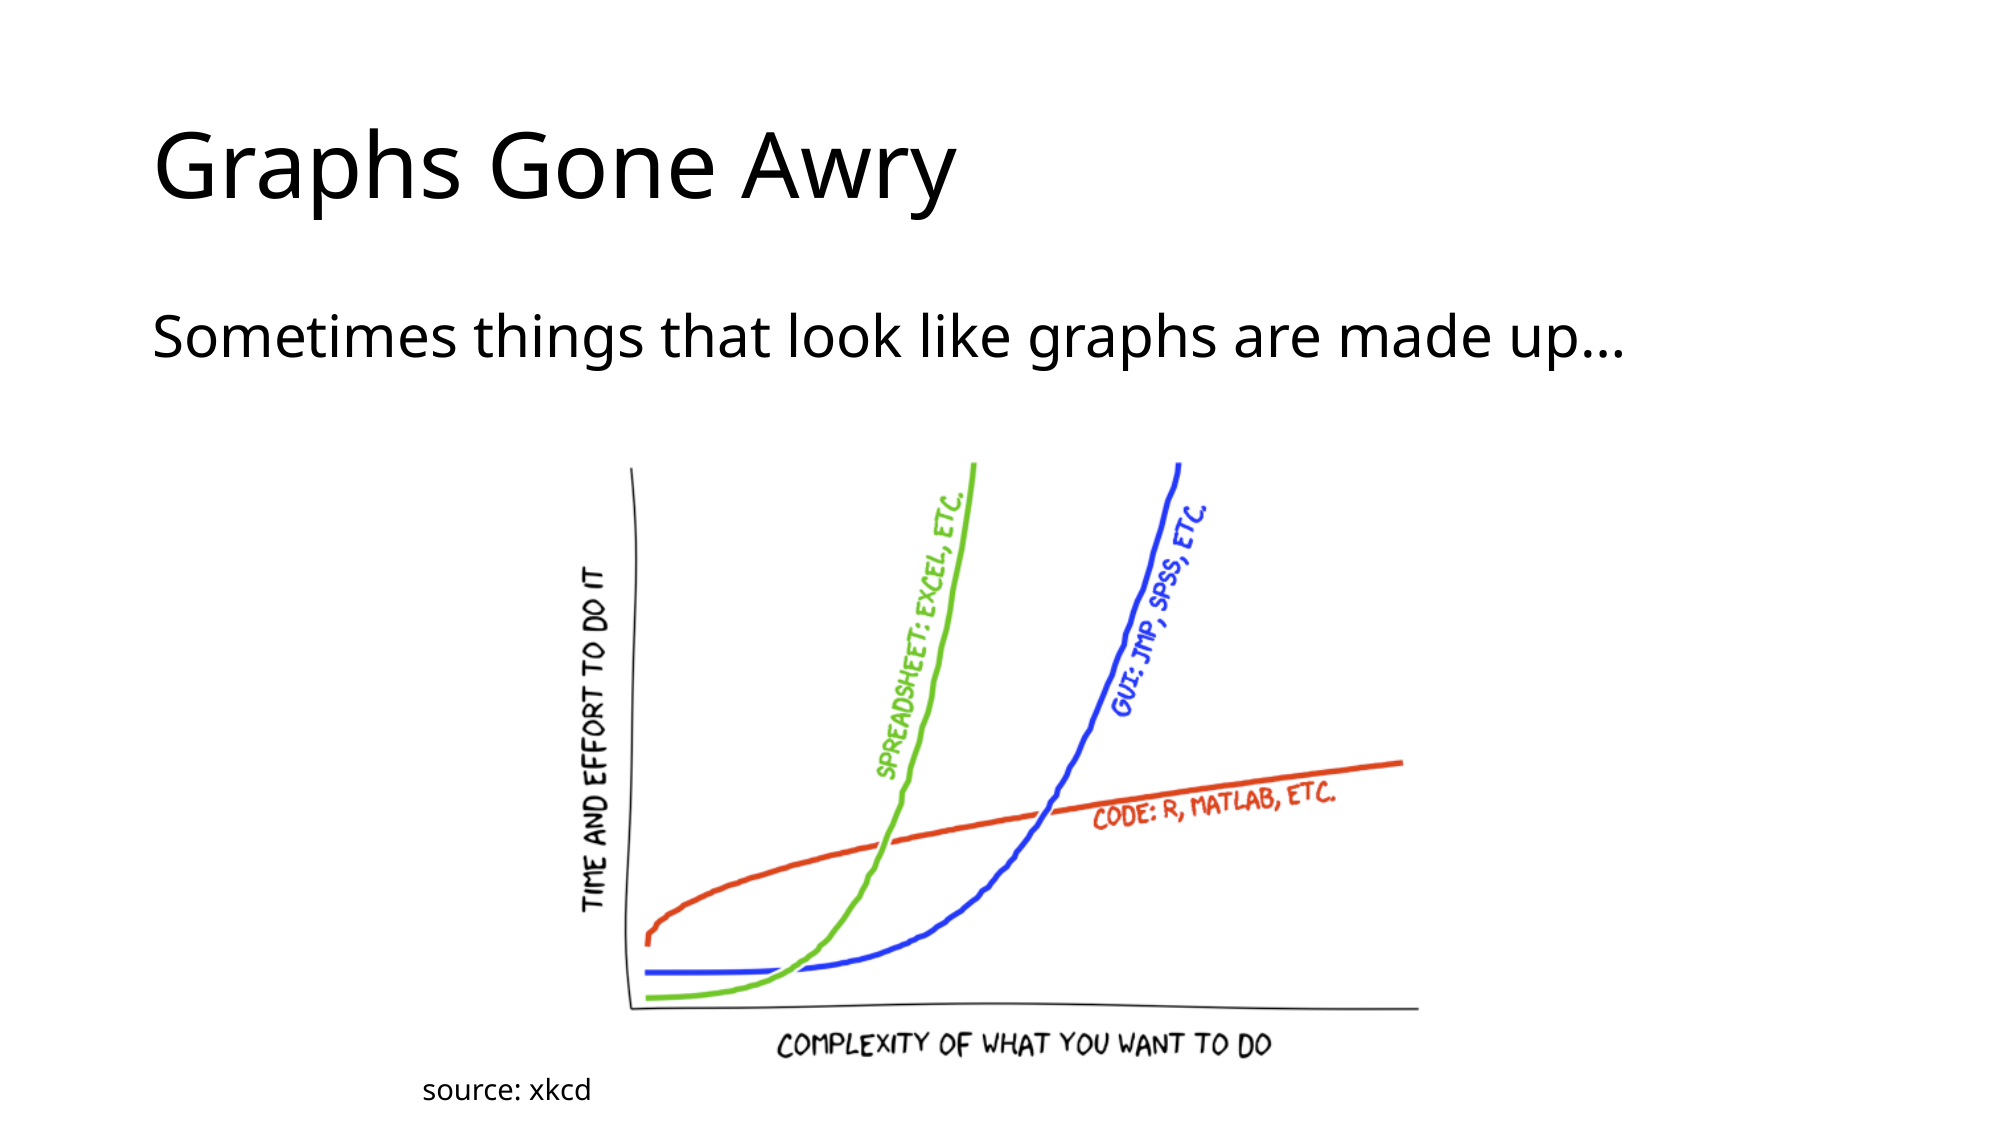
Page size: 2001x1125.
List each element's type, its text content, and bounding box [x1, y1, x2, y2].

list Sometimes things that look like graphs are made up… [137, 299, 1863, 1014]
picture [576, 457, 1427, 1066]
title Graphs Gone Awry [137, 59, 1863, 278]
text_box source: xkcd [407, 1064, 607, 1115]
